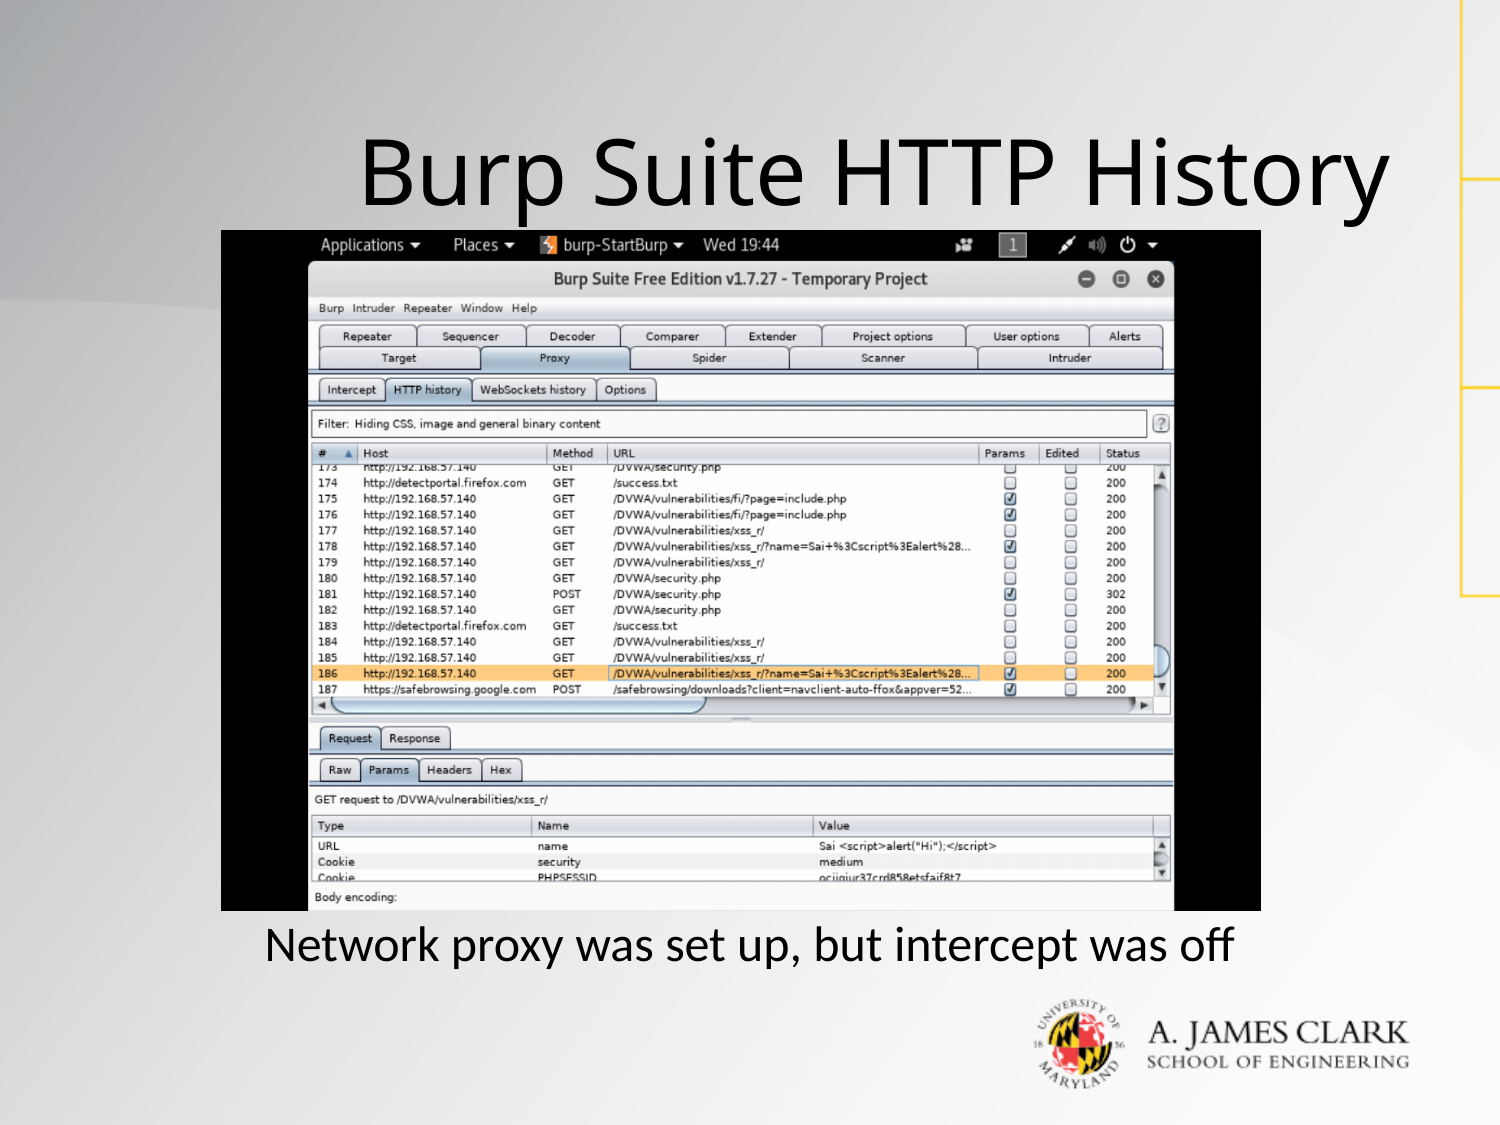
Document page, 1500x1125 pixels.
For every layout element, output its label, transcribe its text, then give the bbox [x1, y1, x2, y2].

text_box Network proxy was set up, but intercept was off [249, 904, 1308, 980]
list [220, 230, 1261, 912]
title Burp Suite HTTP History [75, 45, 1407, 231]
